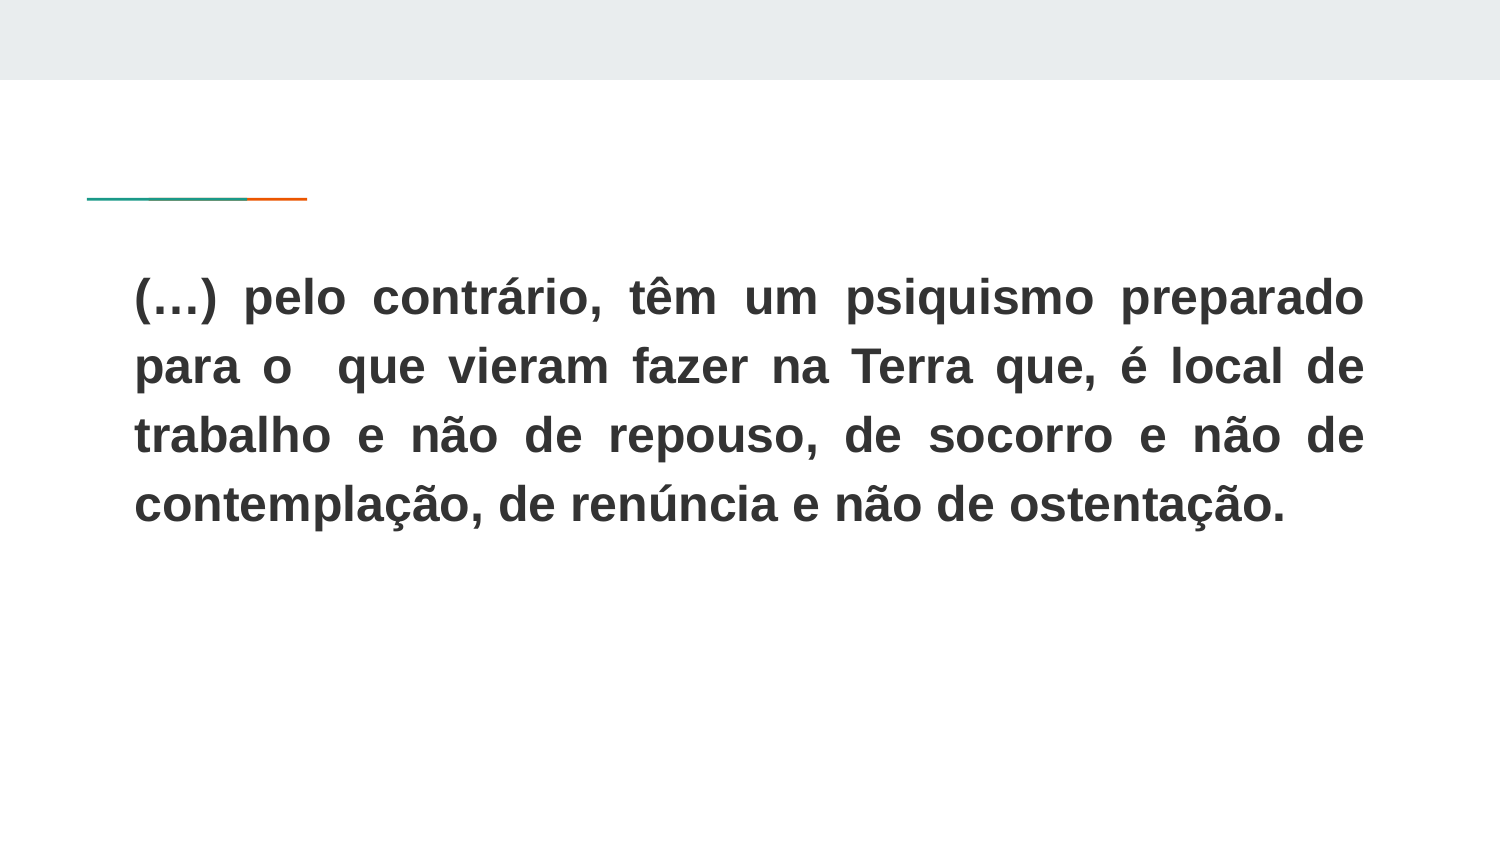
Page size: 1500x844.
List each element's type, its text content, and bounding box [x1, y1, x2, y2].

list (…) pelo contrário, têm um psiquismo preparado para o que vieram fazer na Terra que, é local de trabalho e não de repouso, de socorro e não de contemplação, de renúncia e não de ostentação. [119, 240, 1381, 712]
